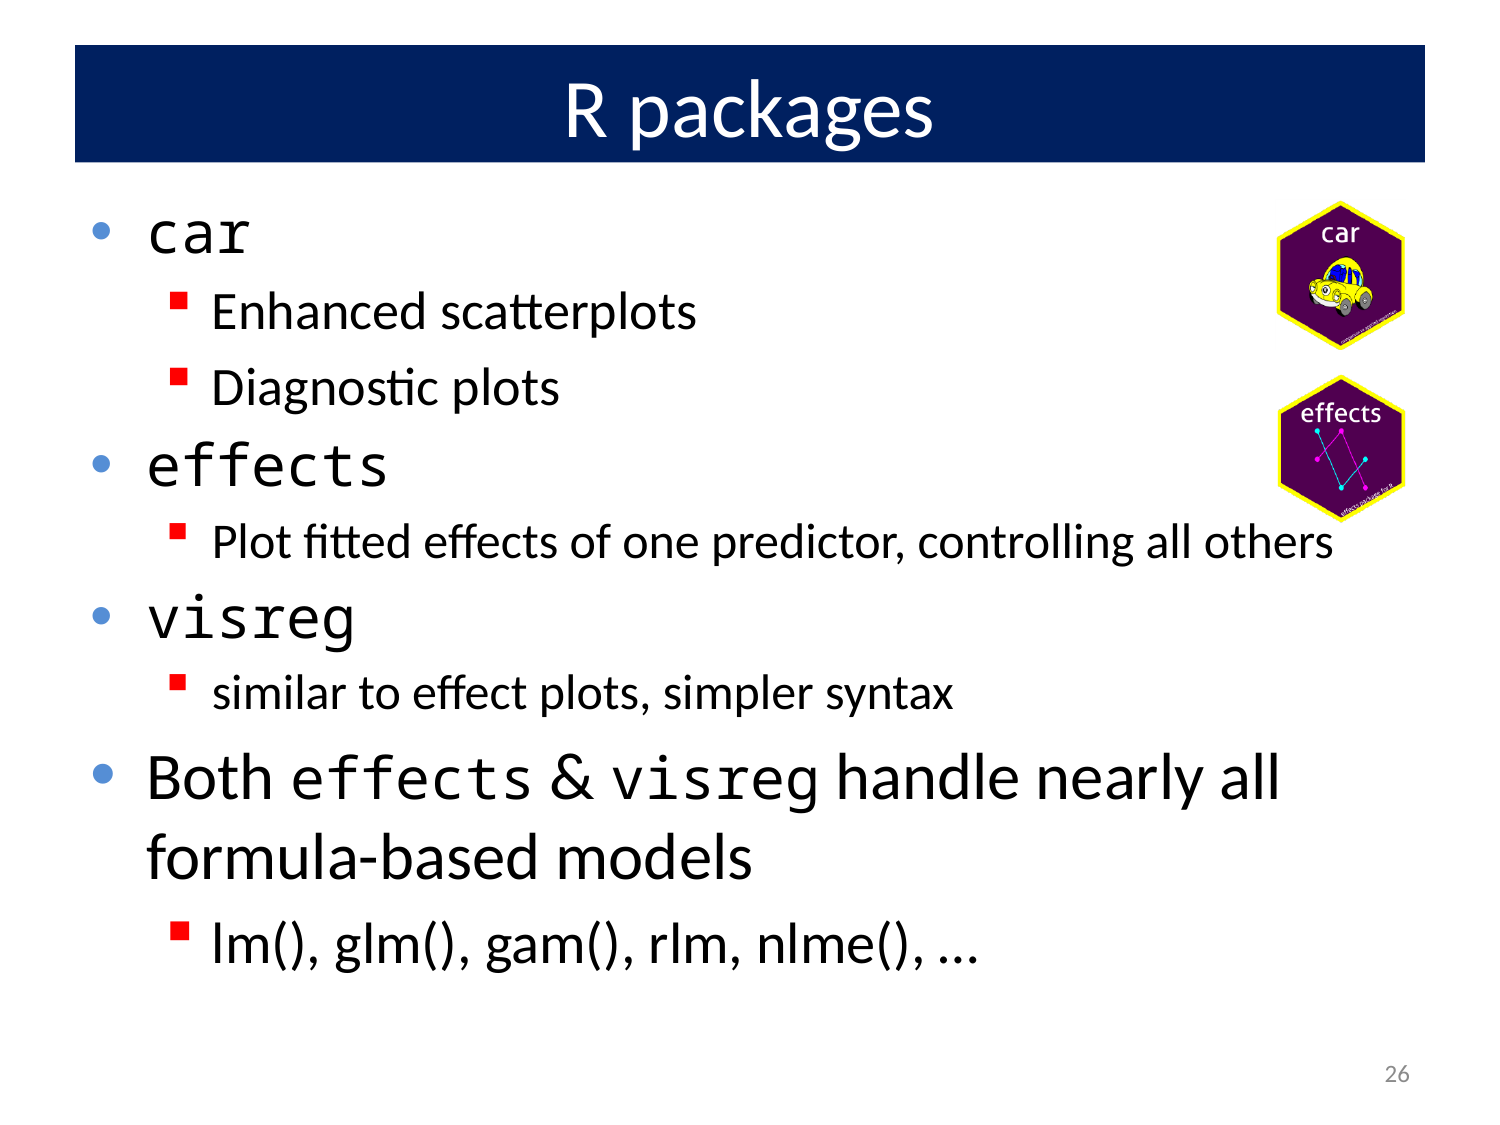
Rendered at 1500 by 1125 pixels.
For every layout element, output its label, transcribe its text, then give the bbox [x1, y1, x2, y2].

picture [1275, 372, 1406, 524]
slide_number 26 [1074, 1042, 1425, 1103]
picture [1274, 199, 1406, 351]
title R packages [75, 45, 1425, 163]
list car Enhanced scatterplots Diagnostic plots effects Plot fitted effects of one predictor, controlling all others visreg similar to effect plots, simpler syntax Both effects & visreg handle nearly all formula-based models lm(), glm(), gam(), rlm, nlme(), … [75, 187, 1425, 1038]
